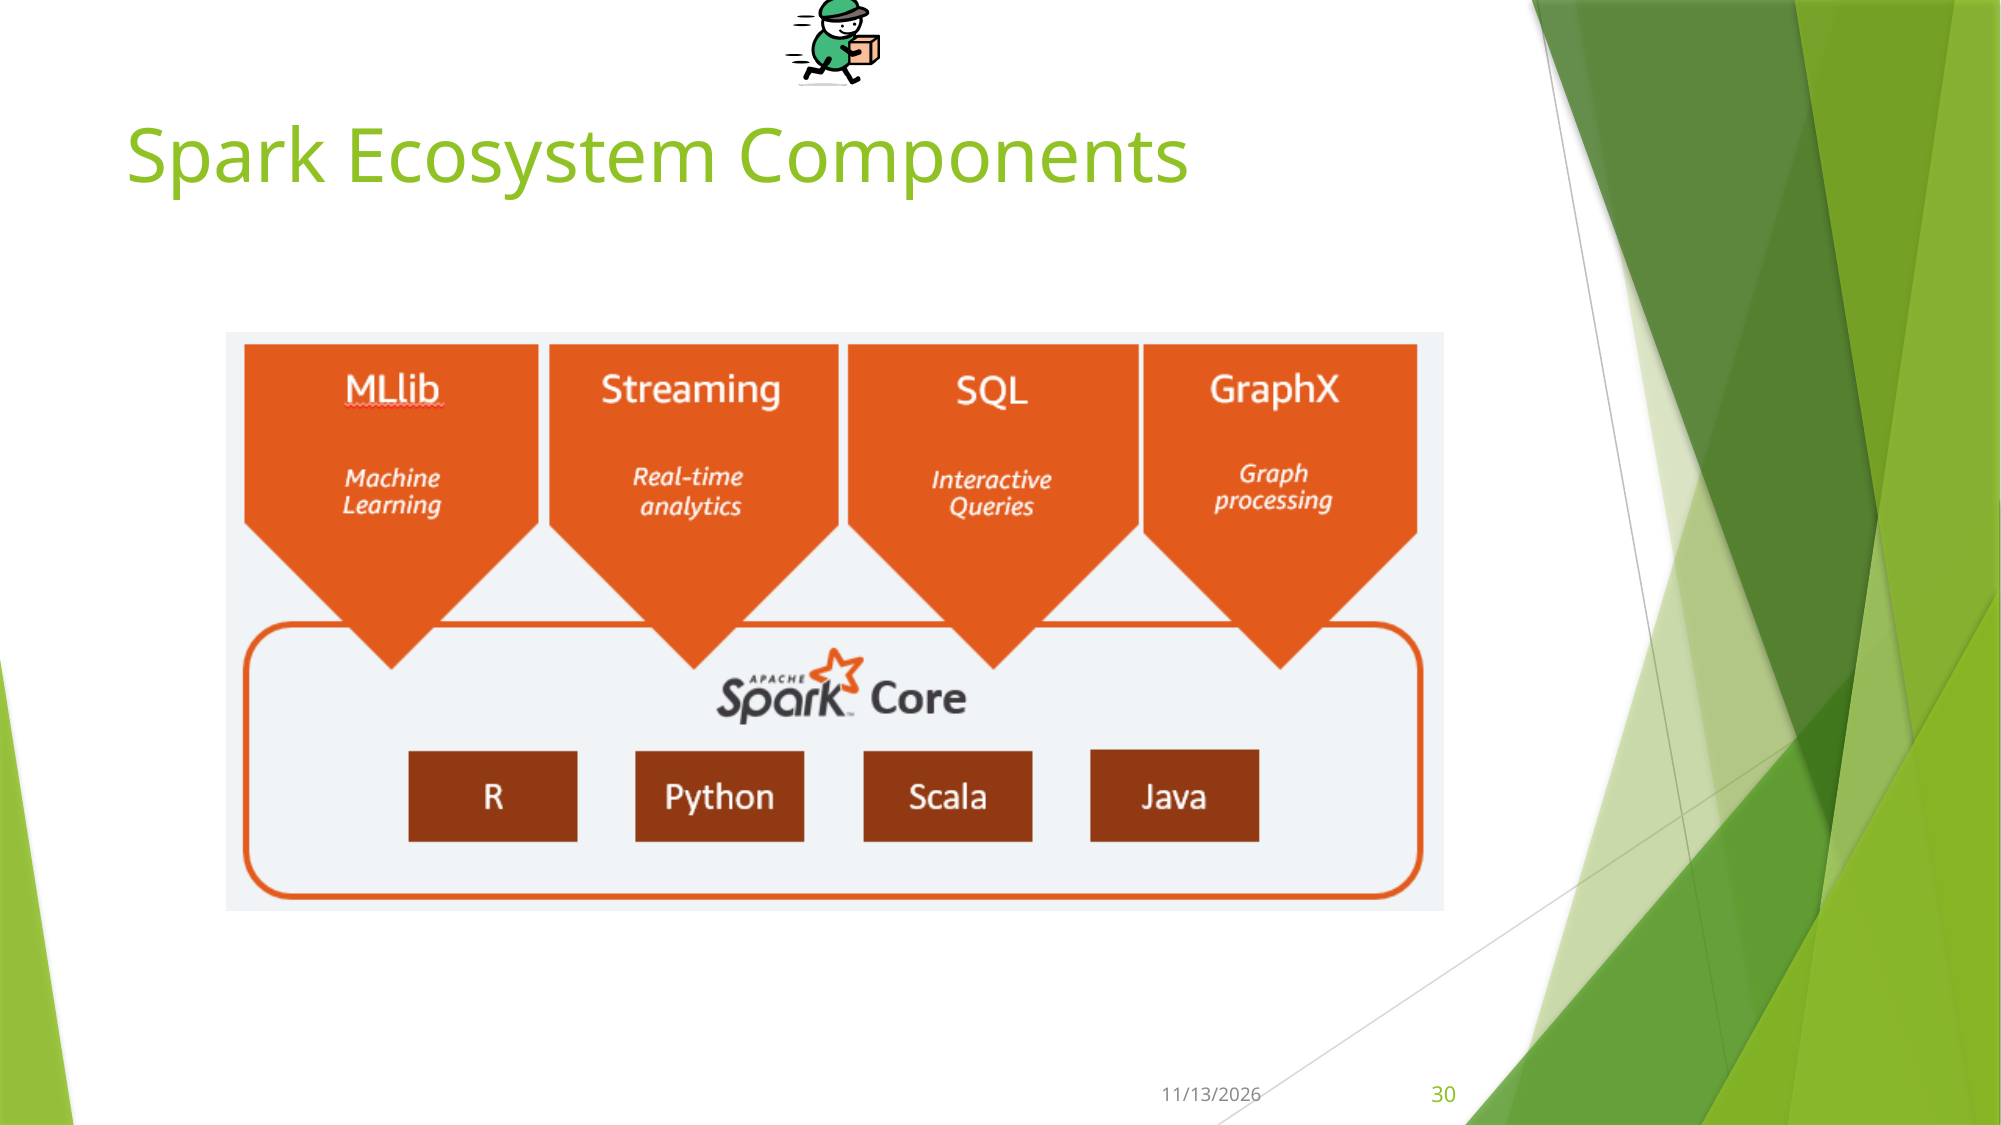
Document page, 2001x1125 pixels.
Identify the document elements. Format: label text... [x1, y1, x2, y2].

picture [225, 331, 1444, 912]
title Spark Ecosystem Components [111, 99, 1522, 317]
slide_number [1126, 1065, 1277, 1125]
slide_number 30 [1359, 1065, 1472, 1125]
picture [785, 0, 880, 86]
